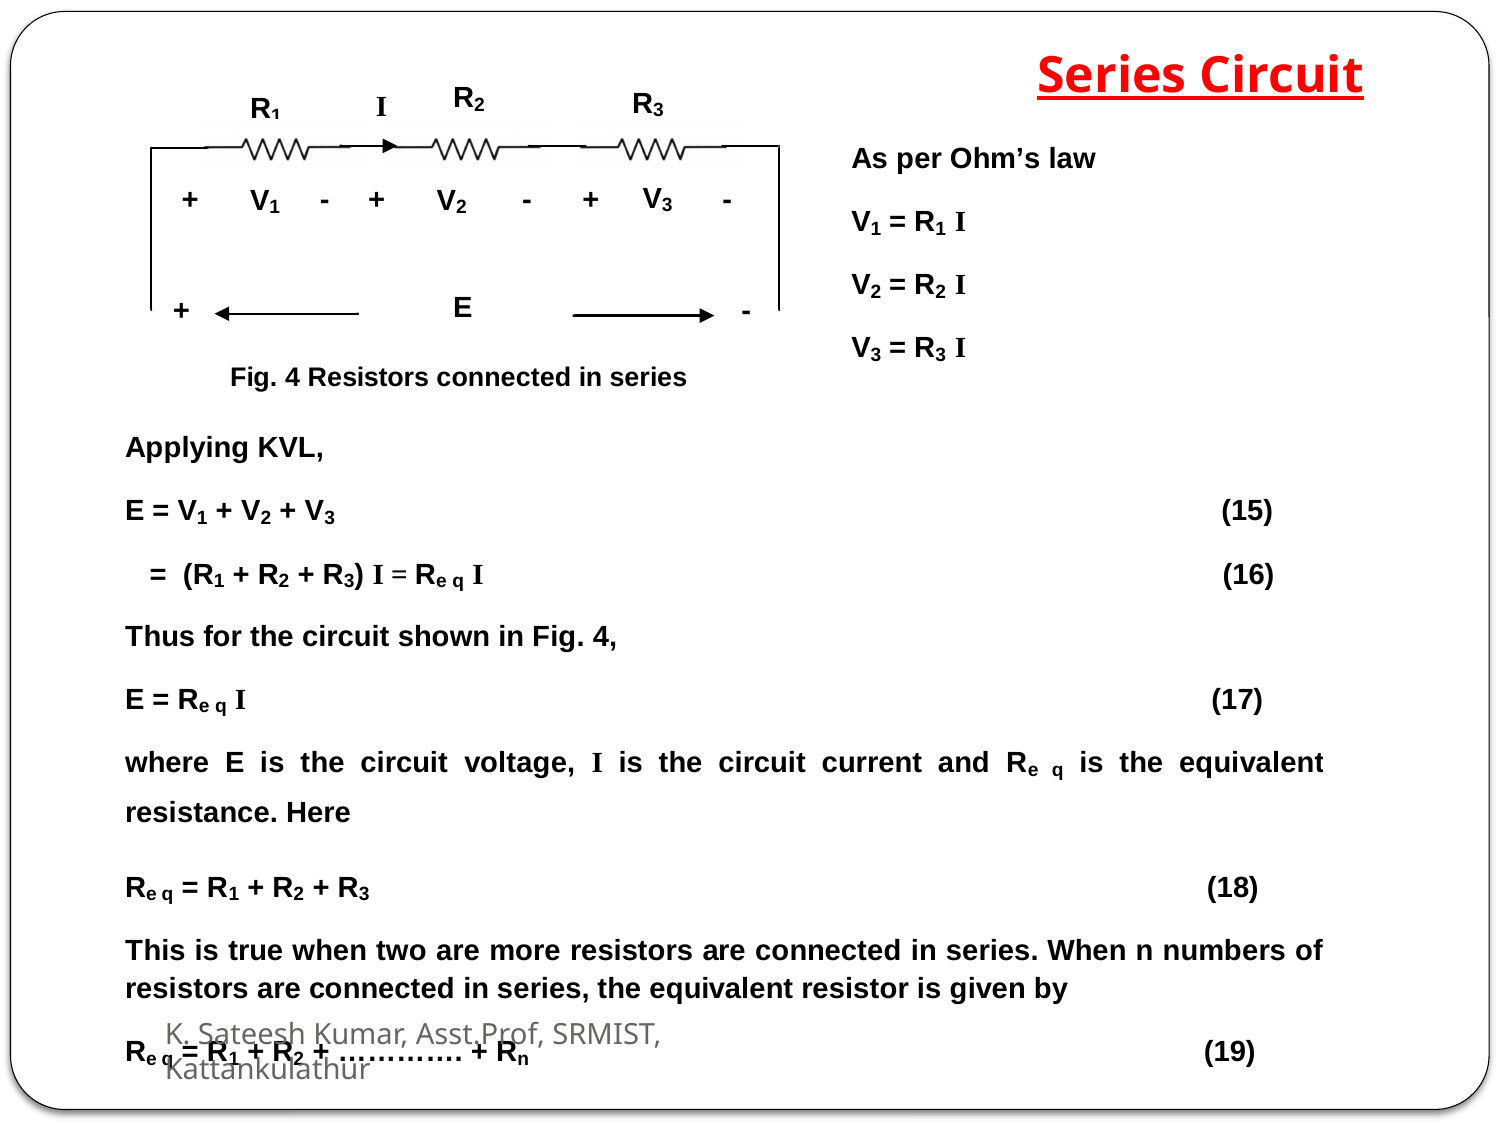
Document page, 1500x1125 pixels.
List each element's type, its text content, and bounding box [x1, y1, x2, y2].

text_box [124, 19, 1323, 1125]
text_box Series Circuit [1327, 35, 1379, 110]
